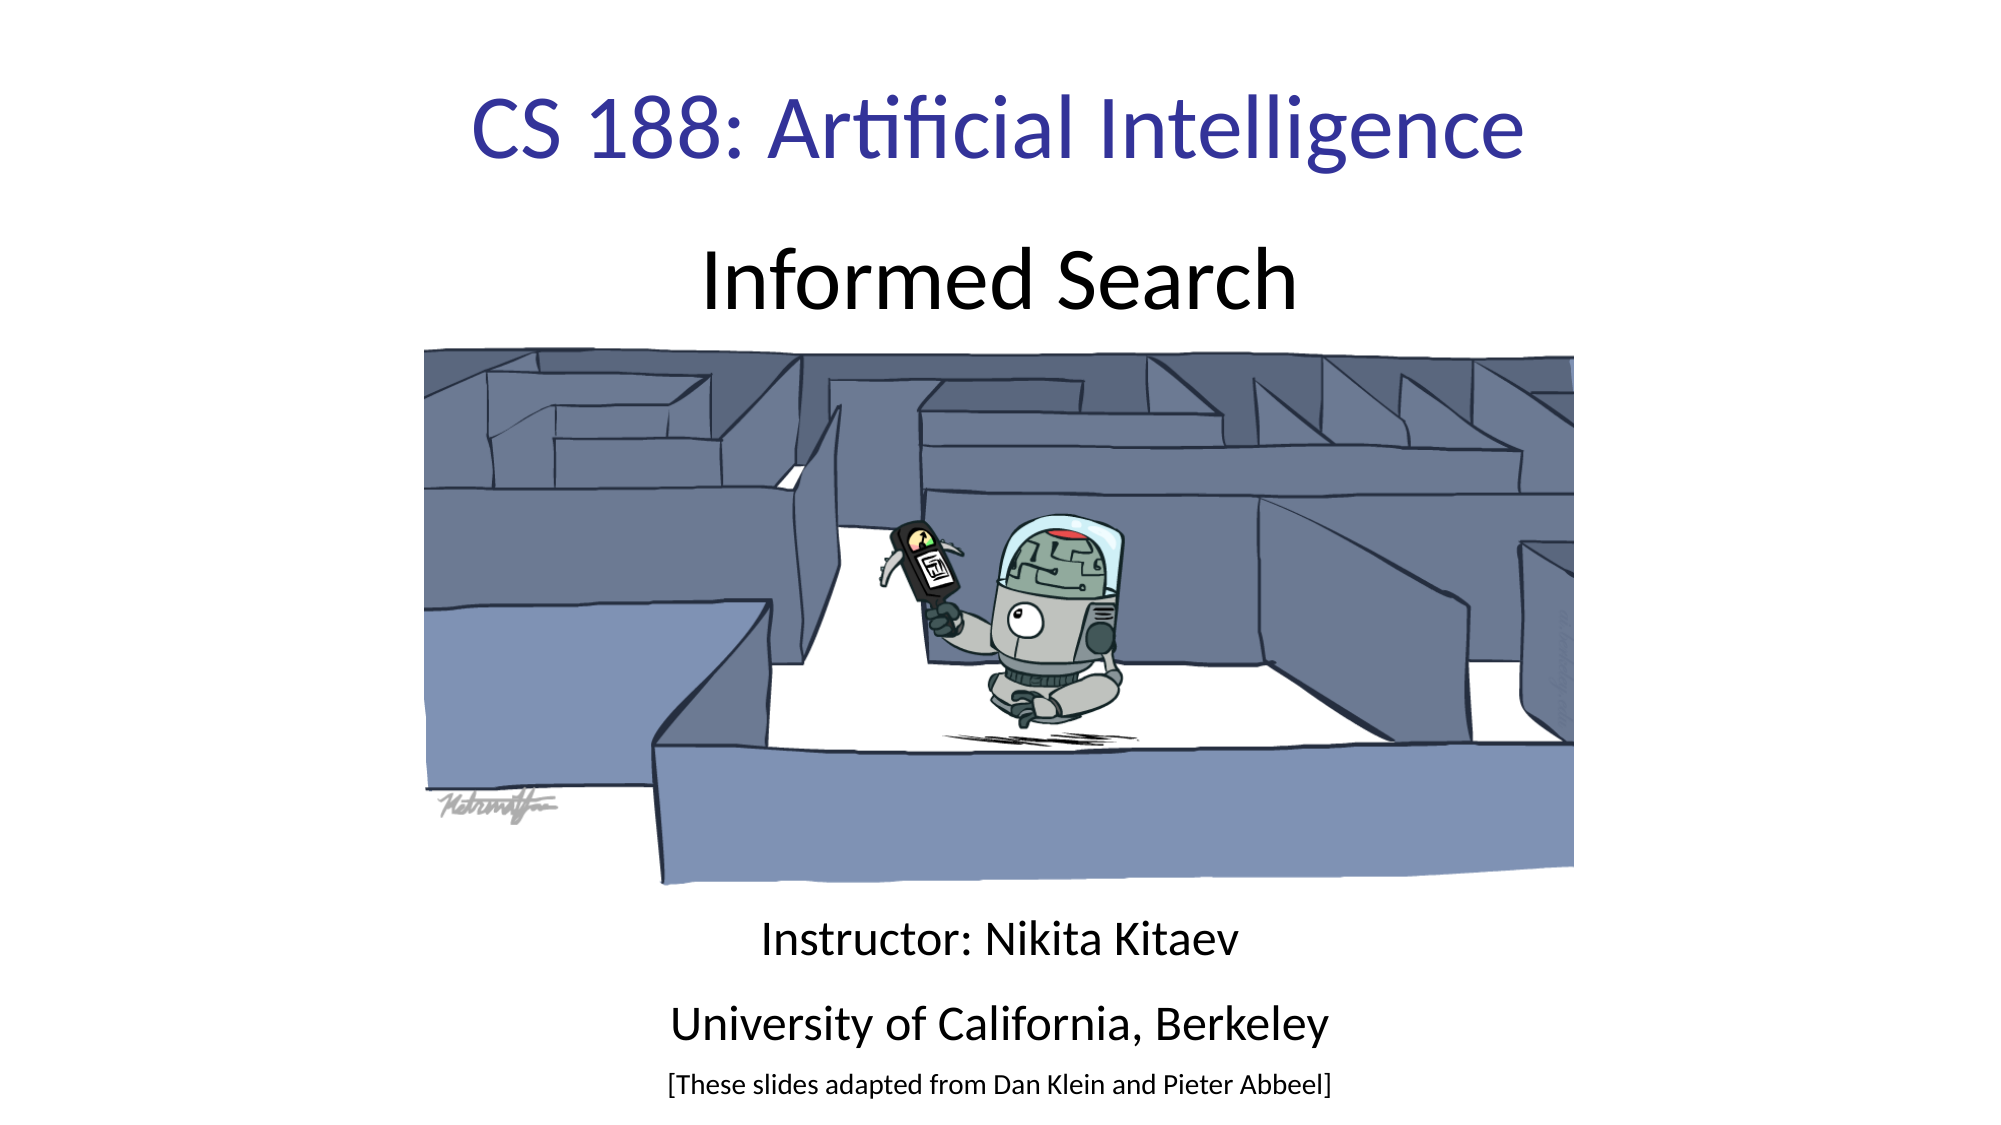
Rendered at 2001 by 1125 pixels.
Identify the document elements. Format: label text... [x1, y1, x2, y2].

text_box Instructor: Nikita Kitaev University of California, Berkeley [These slides adapted from Dan Klein and Pieter Abbeel] [0, 899, 2000, 1106]
picture [423, 323, 1575, 901]
title CS 188: Artificial Intelligence [0, 45, 2000, 212]
subtitle Informed Search [0, 212, 2000, 463]
